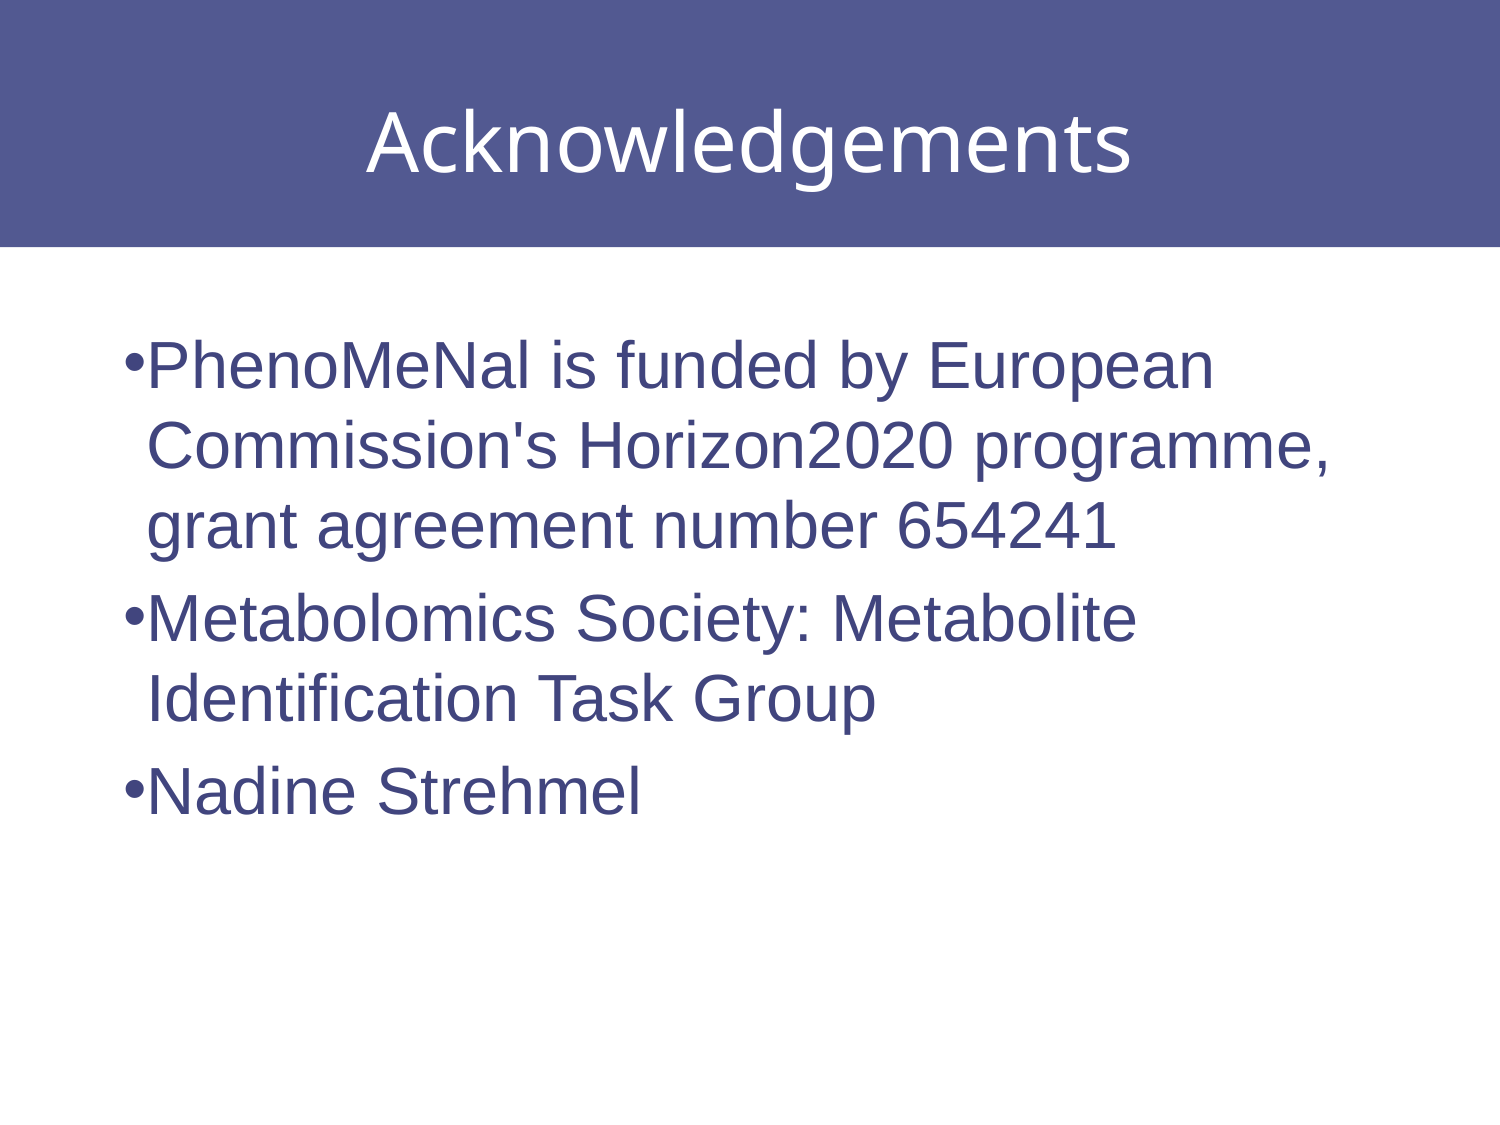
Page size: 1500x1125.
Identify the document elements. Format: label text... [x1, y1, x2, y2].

title Acknowledgements [75, 45, 1425, 233]
list PhenoMeNal is funded by European Commission's Horizon2020 programme, grant agreement number 654241 Metabolomics Society: Metabolite Identification Task Group Nadine Strehmel [75, 306, 1425, 1049]
